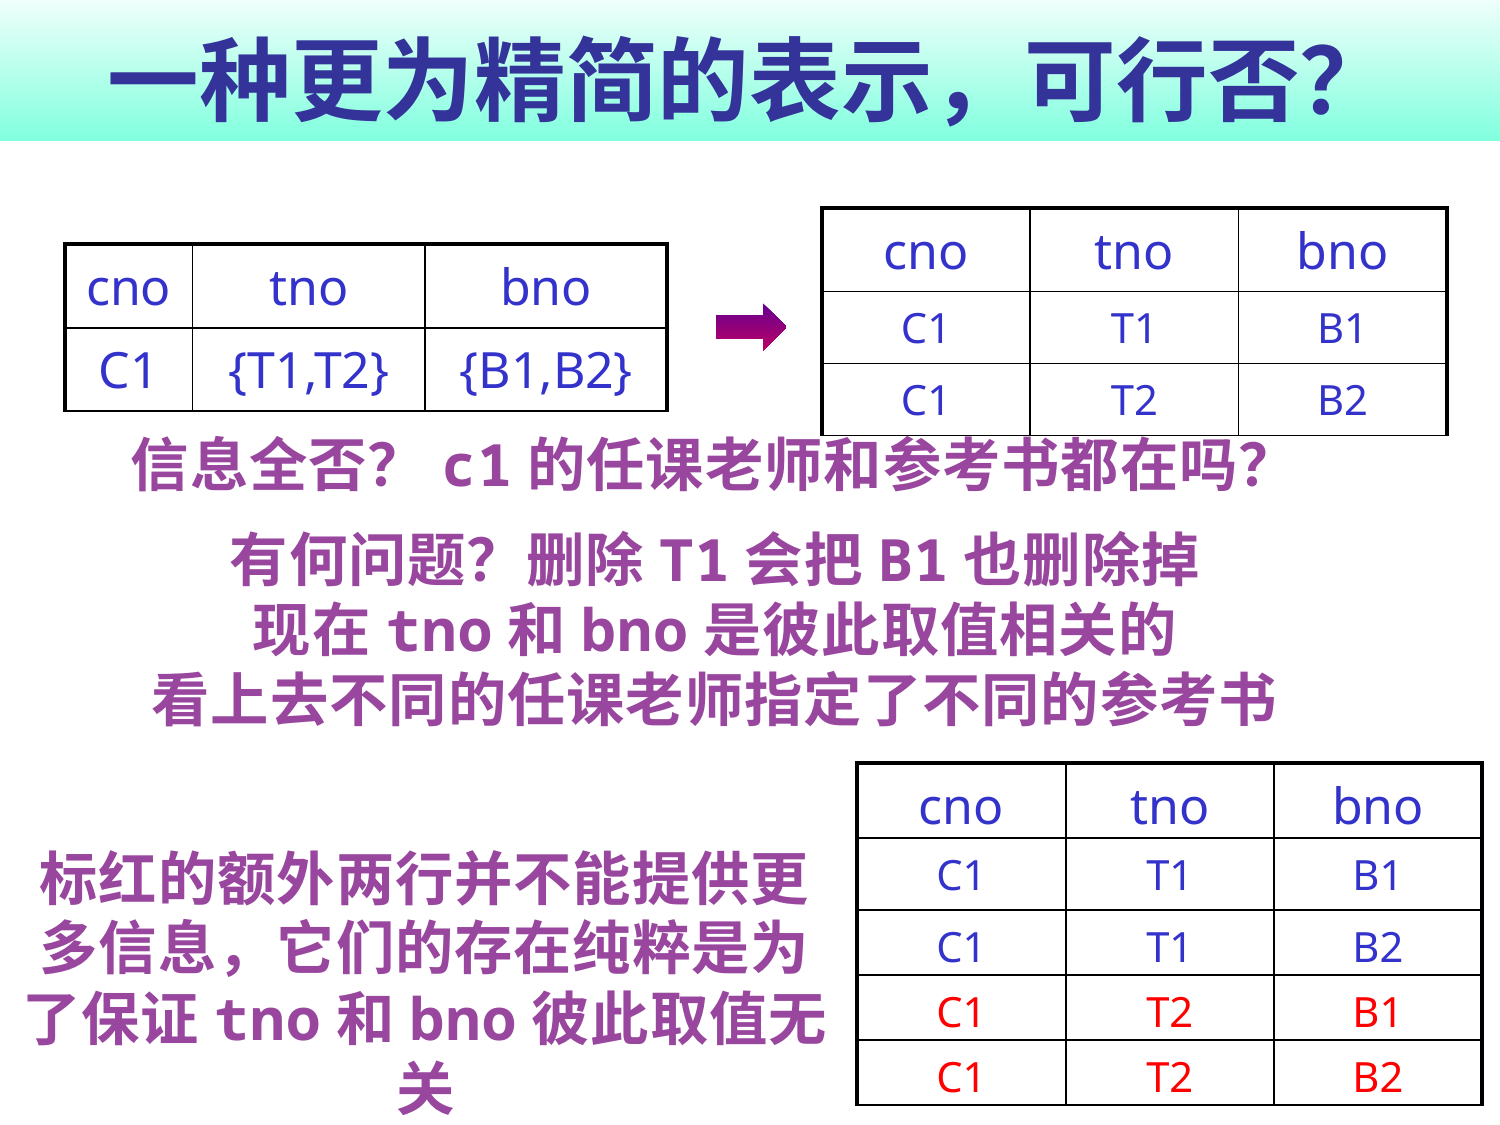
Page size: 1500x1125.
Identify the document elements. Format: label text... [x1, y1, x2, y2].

text_box 信息全否？c1的任课老师和参考书都在吗？ [115, 420, 1313, 506]
table_cell C1 [859, 976, 1065, 1039]
text_box 有何问题？删除T1会把B1也删除掉 现在tno和bno是彼此取值相关的 看上去不同的任课老师指定了不同的参考书 [136, 515, 1293, 741]
table_cell T2 [1067, 976, 1273, 1039]
table_cell B2 [1239, 364, 1445, 435]
title 一种更为精简的表示，可行否？ [0, 0, 1500, 141]
table_cell {B1,B2} [426, 329, 665, 410]
table_cell T1 [1067, 839, 1273, 909]
table_header tno [193, 246, 424, 327]
table_header tno [1067, 765, 1273, 837]
table_header bno [1275, 765, 1480, 837]
table_header bno [1239, 210, 1445, 291]
table_cell B1 [1239, 292, 1445, 363]
table_header tno [1031, 210, 1238, 291]
text_box 标红的额外两行并不能提供更多信息，它们的存在纯粹是为了保证tno和bno彼此取值无关 [5, 834, 845, 1125]
table_cell C1 [859, 839, 1065, 909]
text_box [715, 303, 787, 351]
table_header cno [824, 210, 1029, 291]
table_cell C1 [859, 911, 1065, 974]
table_cell B2 [1275, 911, 1480, 974]
table_cell C1 [859, 1041, 1065, 1104]
table_cell T1 [1067, 911, 1273, 974]
table_cell T2 [1031, 364, 1238, 420]
table_cell C1 [67, 329, 192, 410]
table_cell B1 [1275, 839, 1480, 909]
table_header cno [859, 765, 1065, 837]
table_cell {T1,T2} [193, 329, 424, 410]
table_header bno [426, 246, 665, 327]
table_cell B1 [1275, 976, 1480, 1039]
table_cell C1 [824, 292, 1029, 363]
table_cell T2 [1067, 1041, 1273, 1104]
table_cell C1 [824, 364, 1029, 420]
table_cell B2 [1275, 1041, 1480, 1104]
table_header cno [67, 246, 192, 327]
table_cell T1 [1031, 292, 1238, 363]
